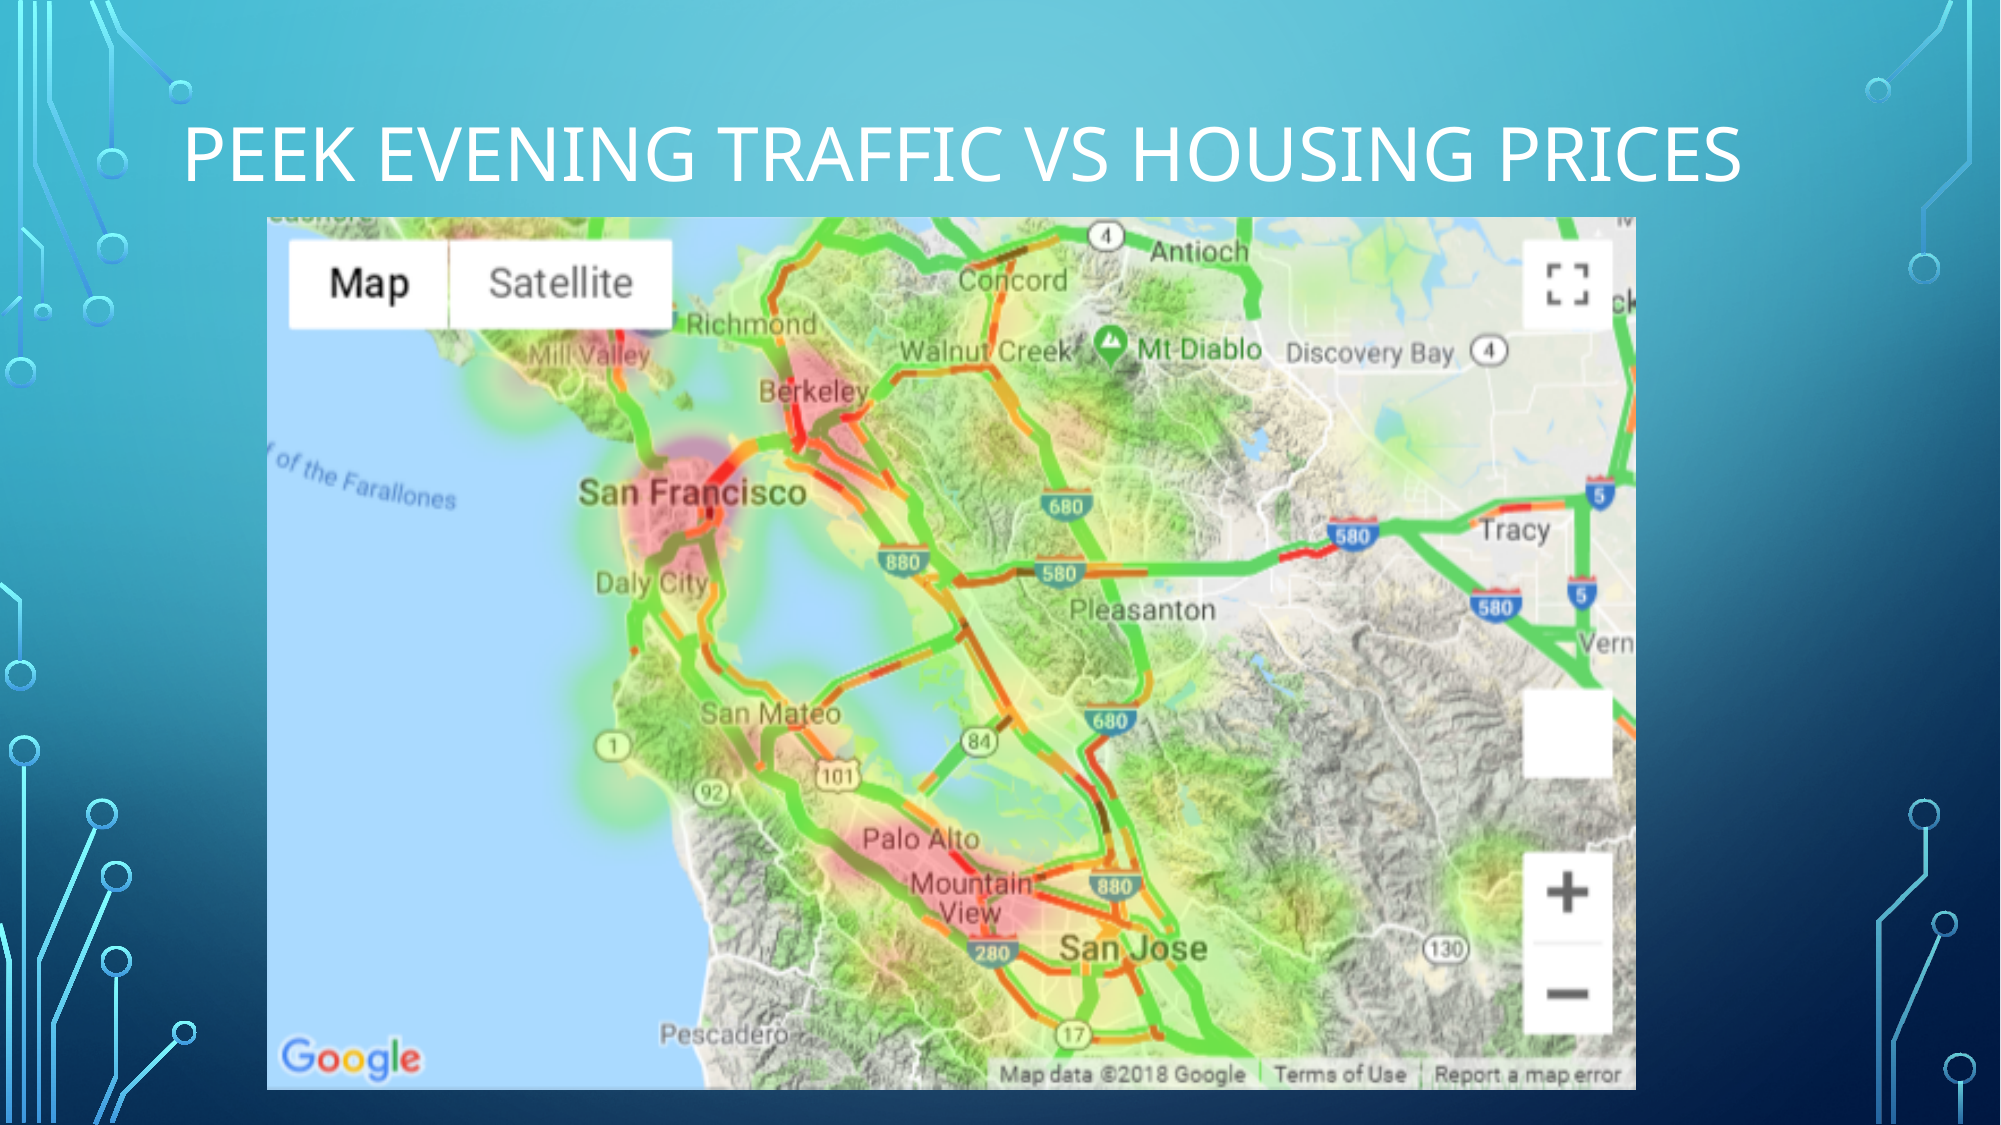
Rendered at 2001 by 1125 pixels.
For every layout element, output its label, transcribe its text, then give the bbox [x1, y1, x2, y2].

title Peek Evening Traffic vs housing prices [166, 35, 1792, 279]
picture [267, 217, 1636, 1090]
